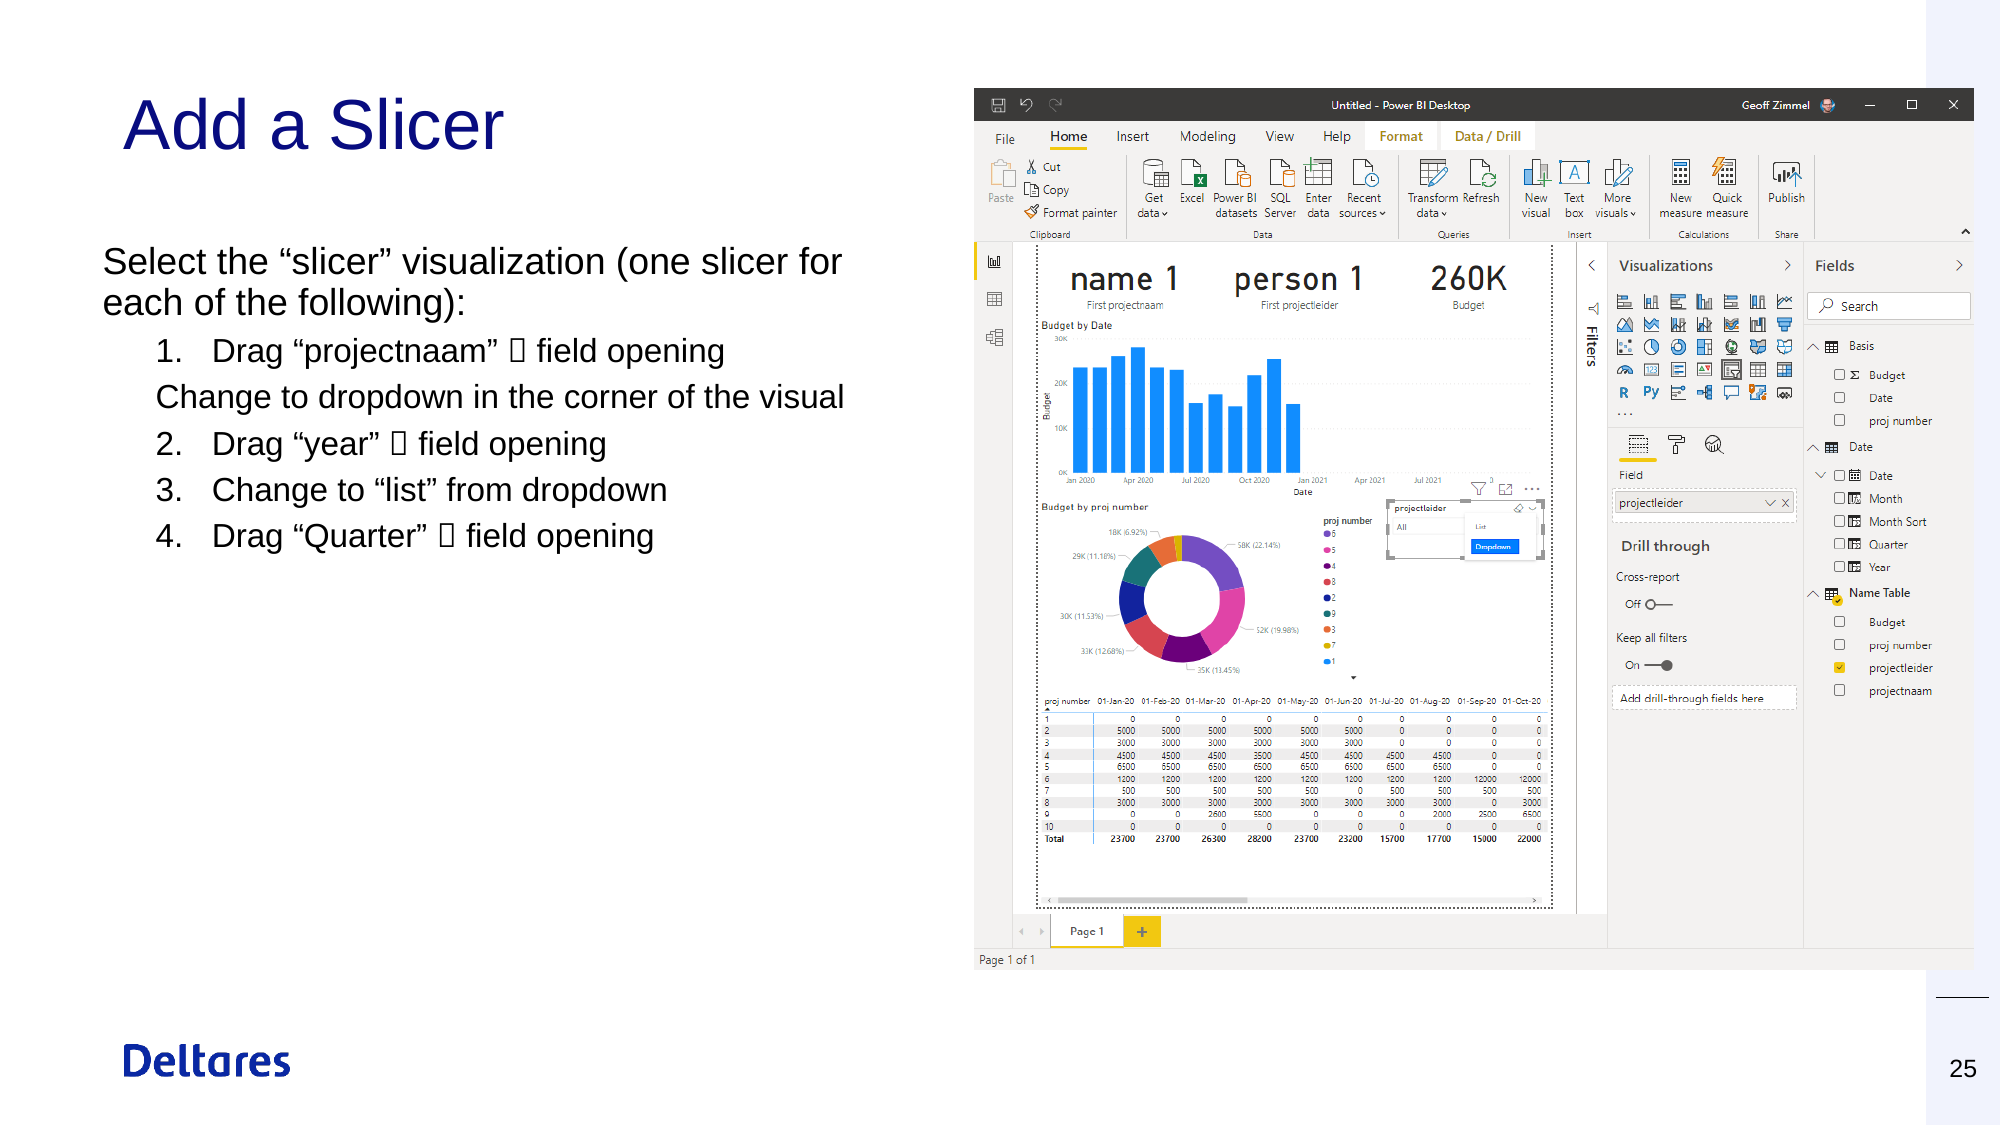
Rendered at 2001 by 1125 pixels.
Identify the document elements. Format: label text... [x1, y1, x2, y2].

list Select the “slicer” visualization (one slicer for each of the following): Drag “projectnaam”  field opening Change to dropdown in the corner of the visual Drag “year”  field opening Change to “list” from dropdown Drag “Quarter”  field opening [102, 242, 912, 952]
slide_number 25 [1926, 1052, 2000, 1083]
picture [108, 1028, 304, 1092]
picture [974, 88, 1974, 970]
title Add a Slicer [123, 88, 974, 243]
